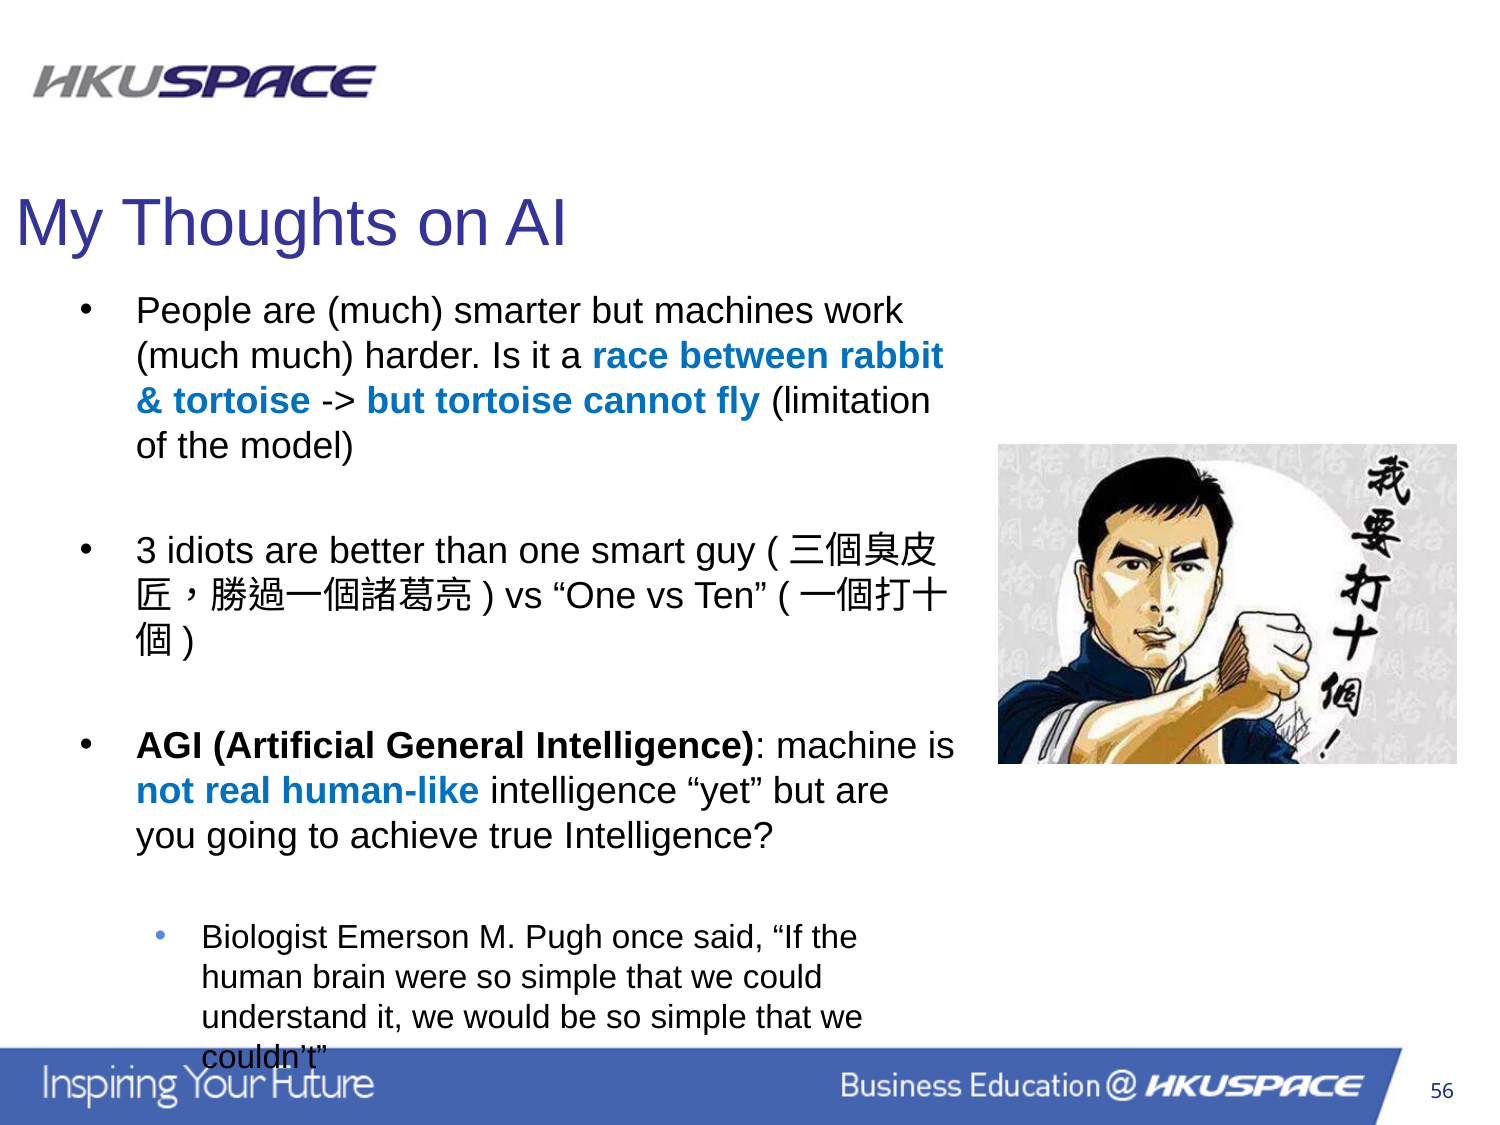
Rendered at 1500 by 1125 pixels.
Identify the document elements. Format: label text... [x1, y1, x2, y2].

text_box People are (much) smarter but machines work (much much) harder. Is it a race between rabbit & tortoise -> but tortoise cannot fly (limitation of the model) 3 idiots are better than one smart guy (三個臭皮匠，勝過一個諸葛亮) vs “One vs Ten” (一個打十個) AGI (Artificial General Intelligence): machine is not real human-like intelligence “yet” but are you going to achieve true Intelligence? Biologist Emerson M. Pugh once said, “If the human brain were so simple that we could understand it, we would be so simple that we couldn’t” [64, 278, 975, 1047]
picture [0, 0, 1500, 1125]
title My Thoughts on AI [0, 101, 1325, 266]
slide_number 56 [1415, 1070, 1499, 1125]
